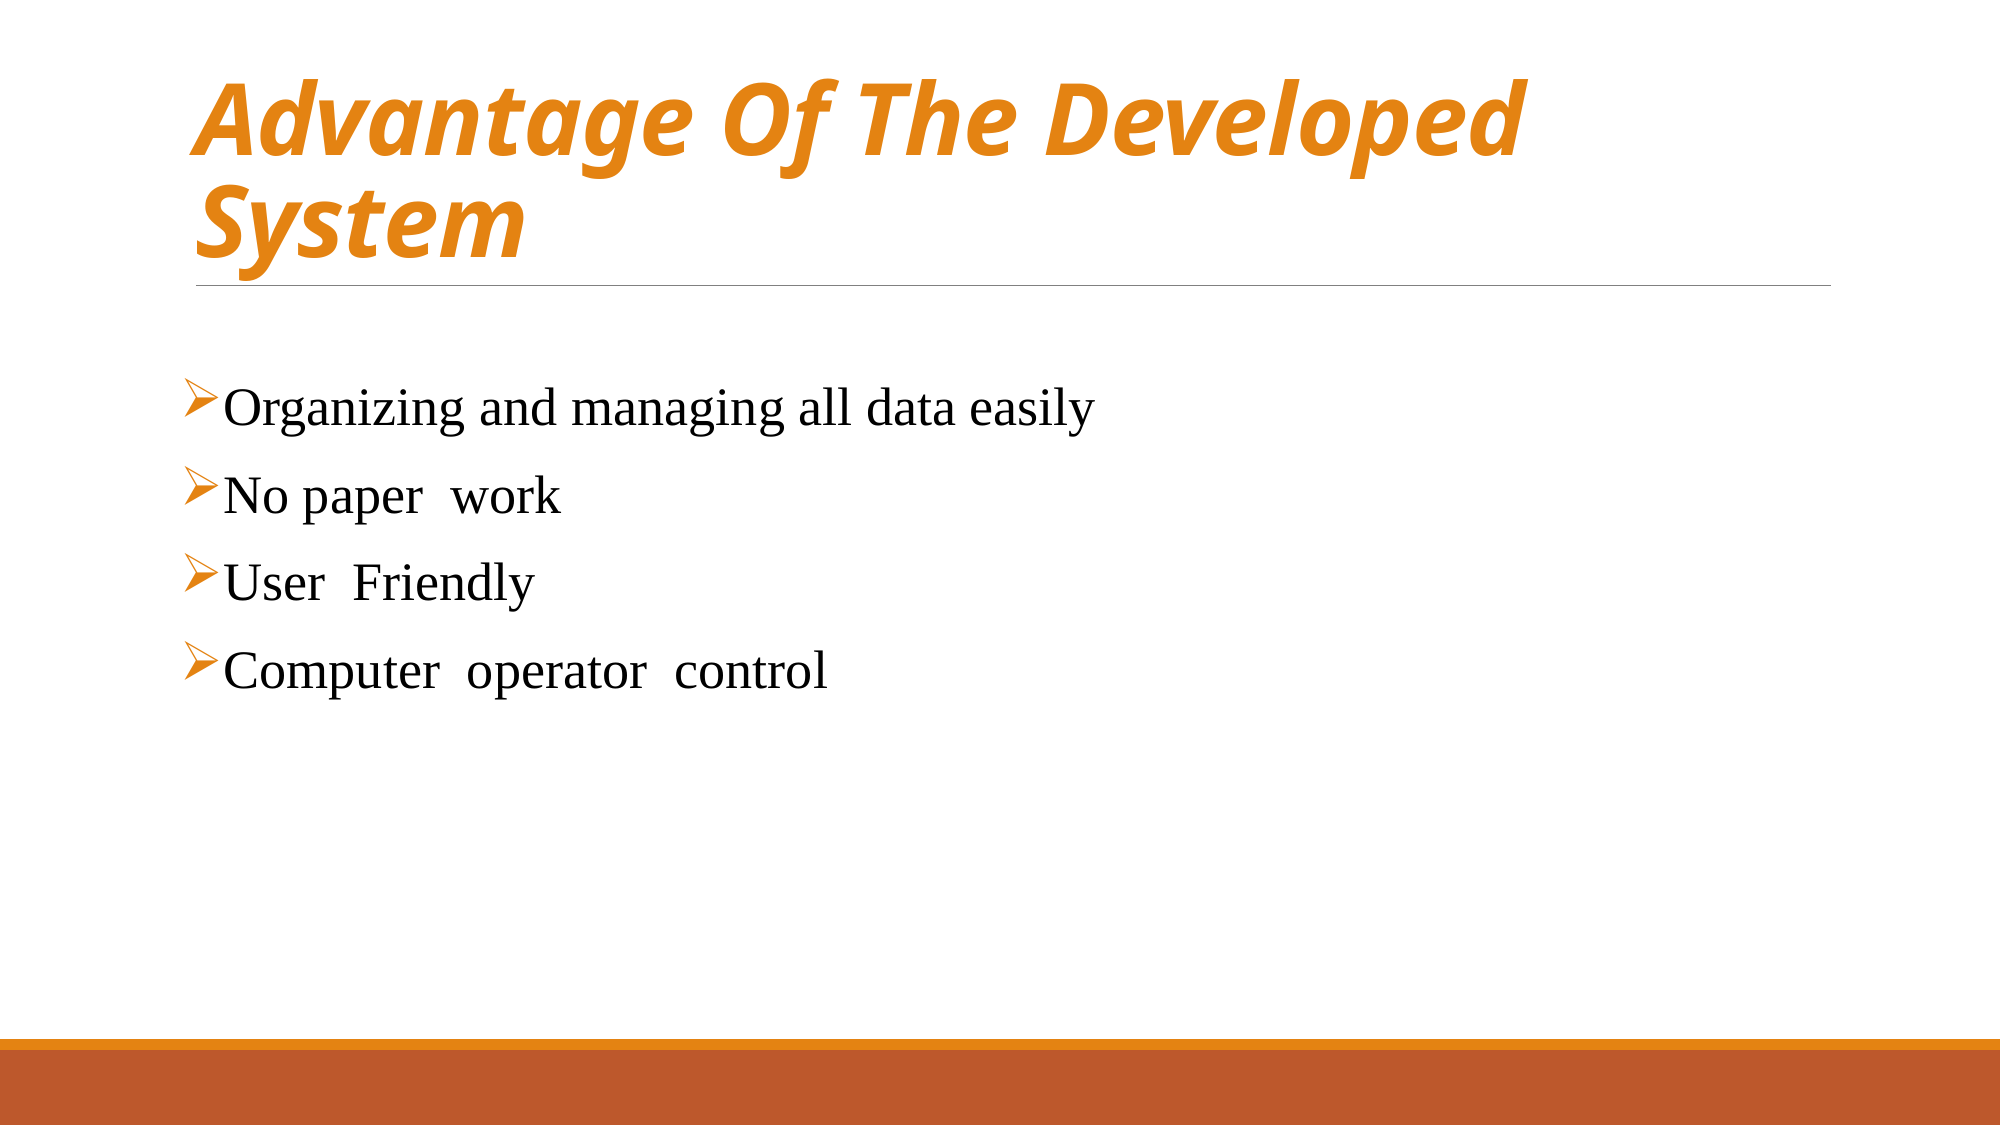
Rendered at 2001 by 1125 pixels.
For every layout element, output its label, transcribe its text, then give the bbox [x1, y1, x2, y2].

title Advantage Of The Developed System [180, 47, 1830, 285]
list Organizing and managing all data easily No paper work User Friendly Computer operator control [180, 371, 1830, 1032]
